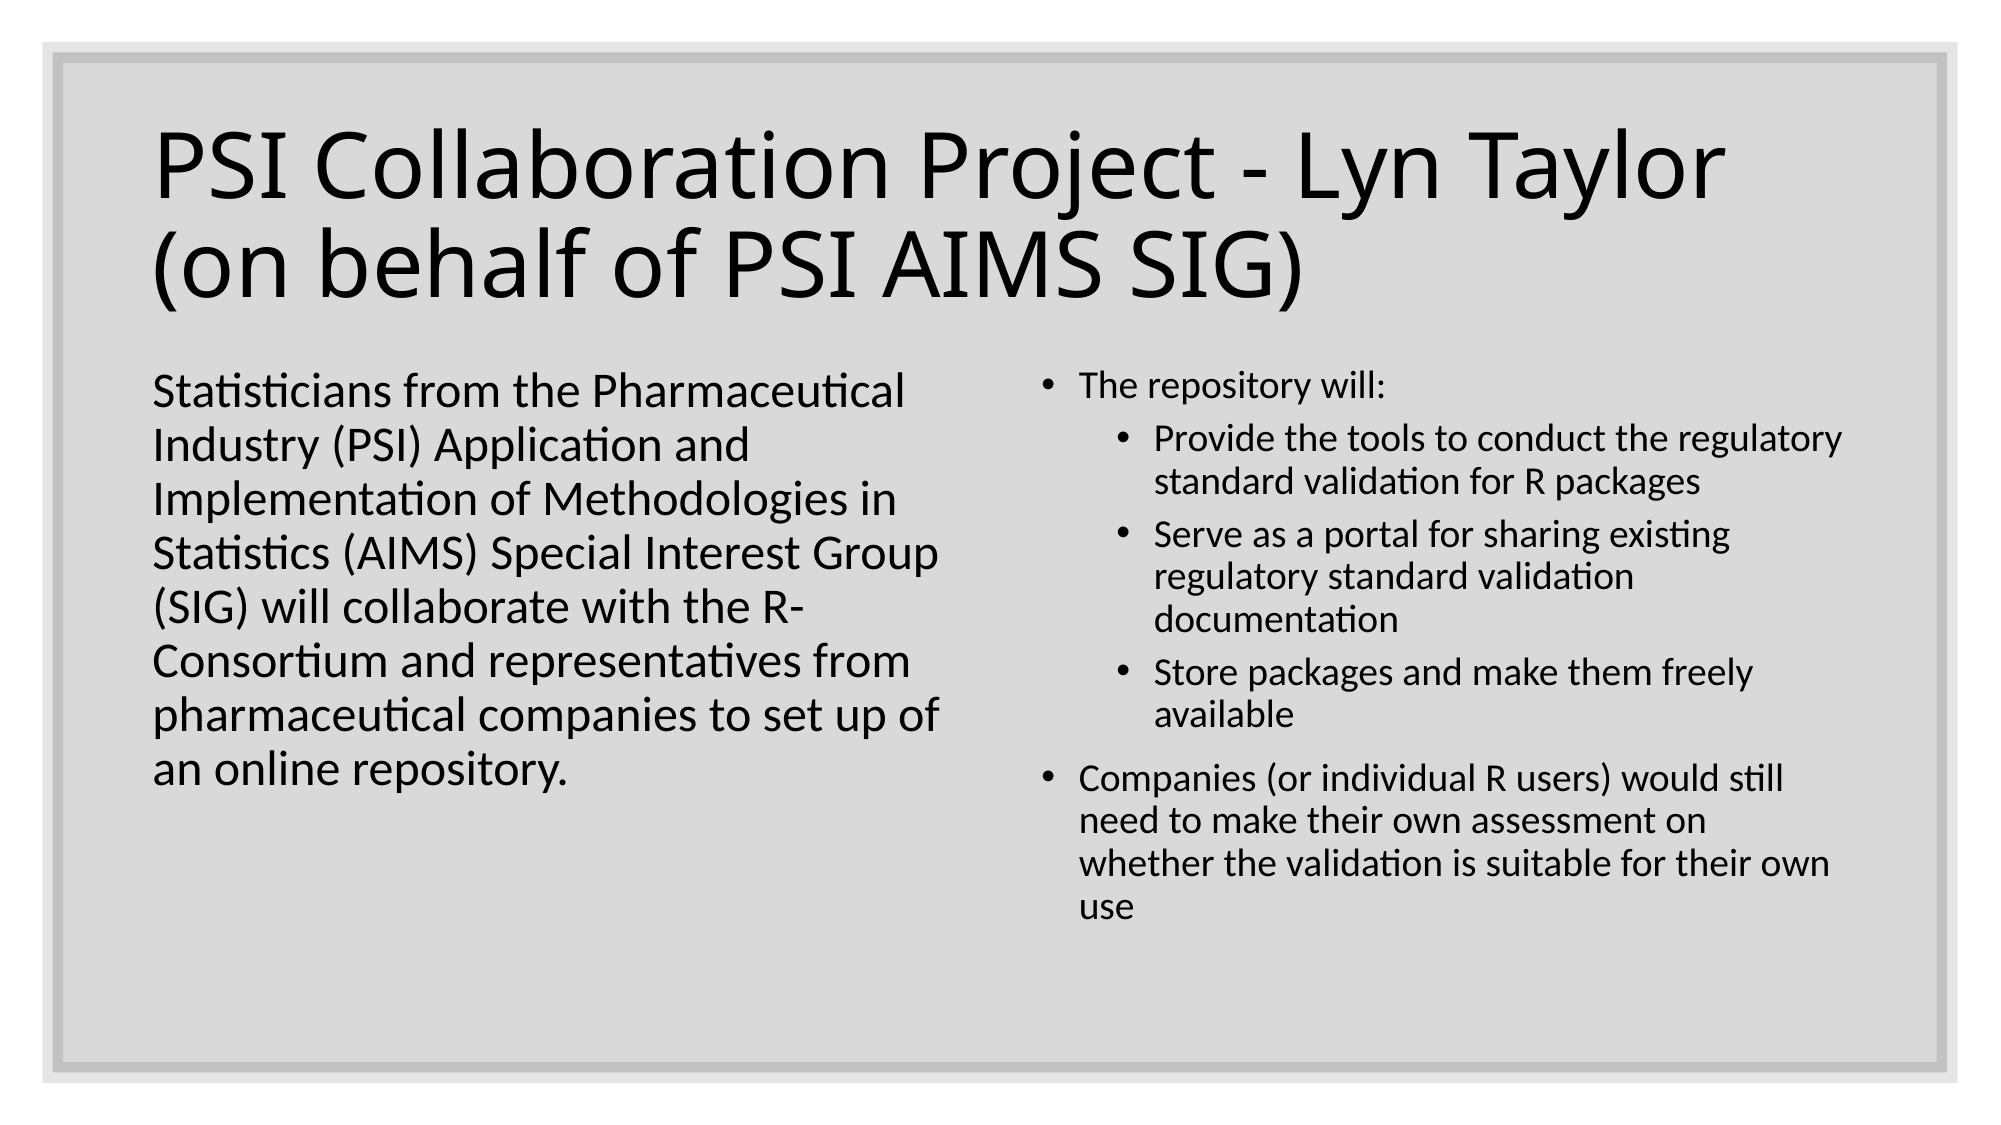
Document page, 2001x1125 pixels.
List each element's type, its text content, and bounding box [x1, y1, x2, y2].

list The repository will: Provide the tools to conduct the regulatory standard validation for R packages Serve as a portal for sharing existing regulatory standard validation documentation Store packages and make them freely available Companies (or individual R users) would still need to make their own assessment on whether the validation is suitable for their own use [1026, 357, 1863, 980]
text_box [52, 51, 1948, 1073]
title PSI Collaboration Project - Lyn Taylor (on behalf of PSI AIMS SIG) [137, 109, 1863, 328]
list Statisticians from the Pharmaceutical Industry (PSI) Application and Implementation of Methodologies in Statistics (AIMS) Special Interest Group (SIG) will collaborate with the R-Consortium and representatives from pharmaceutical companies to set up of an online repository. [137, 357, 974, 980]
